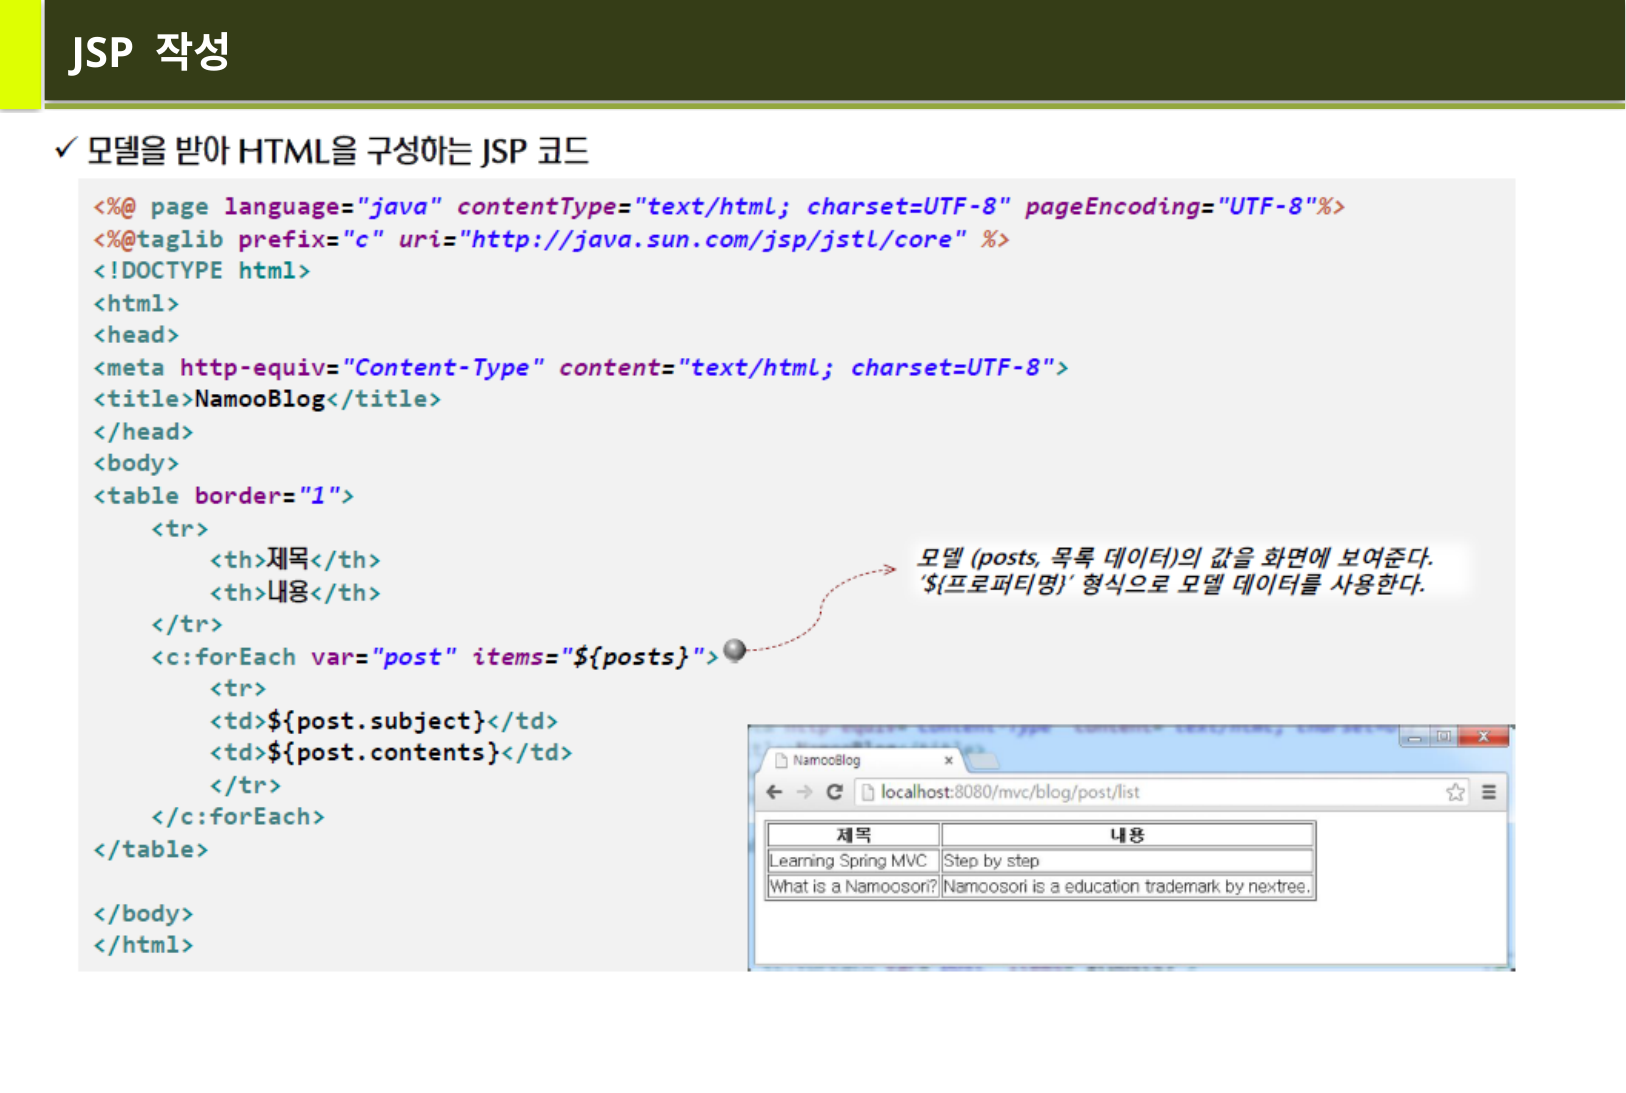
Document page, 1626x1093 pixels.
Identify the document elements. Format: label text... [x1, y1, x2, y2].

picture [0, 113, 1625, 990]
title JSP 작성 [56, 0, 1604, 103]
